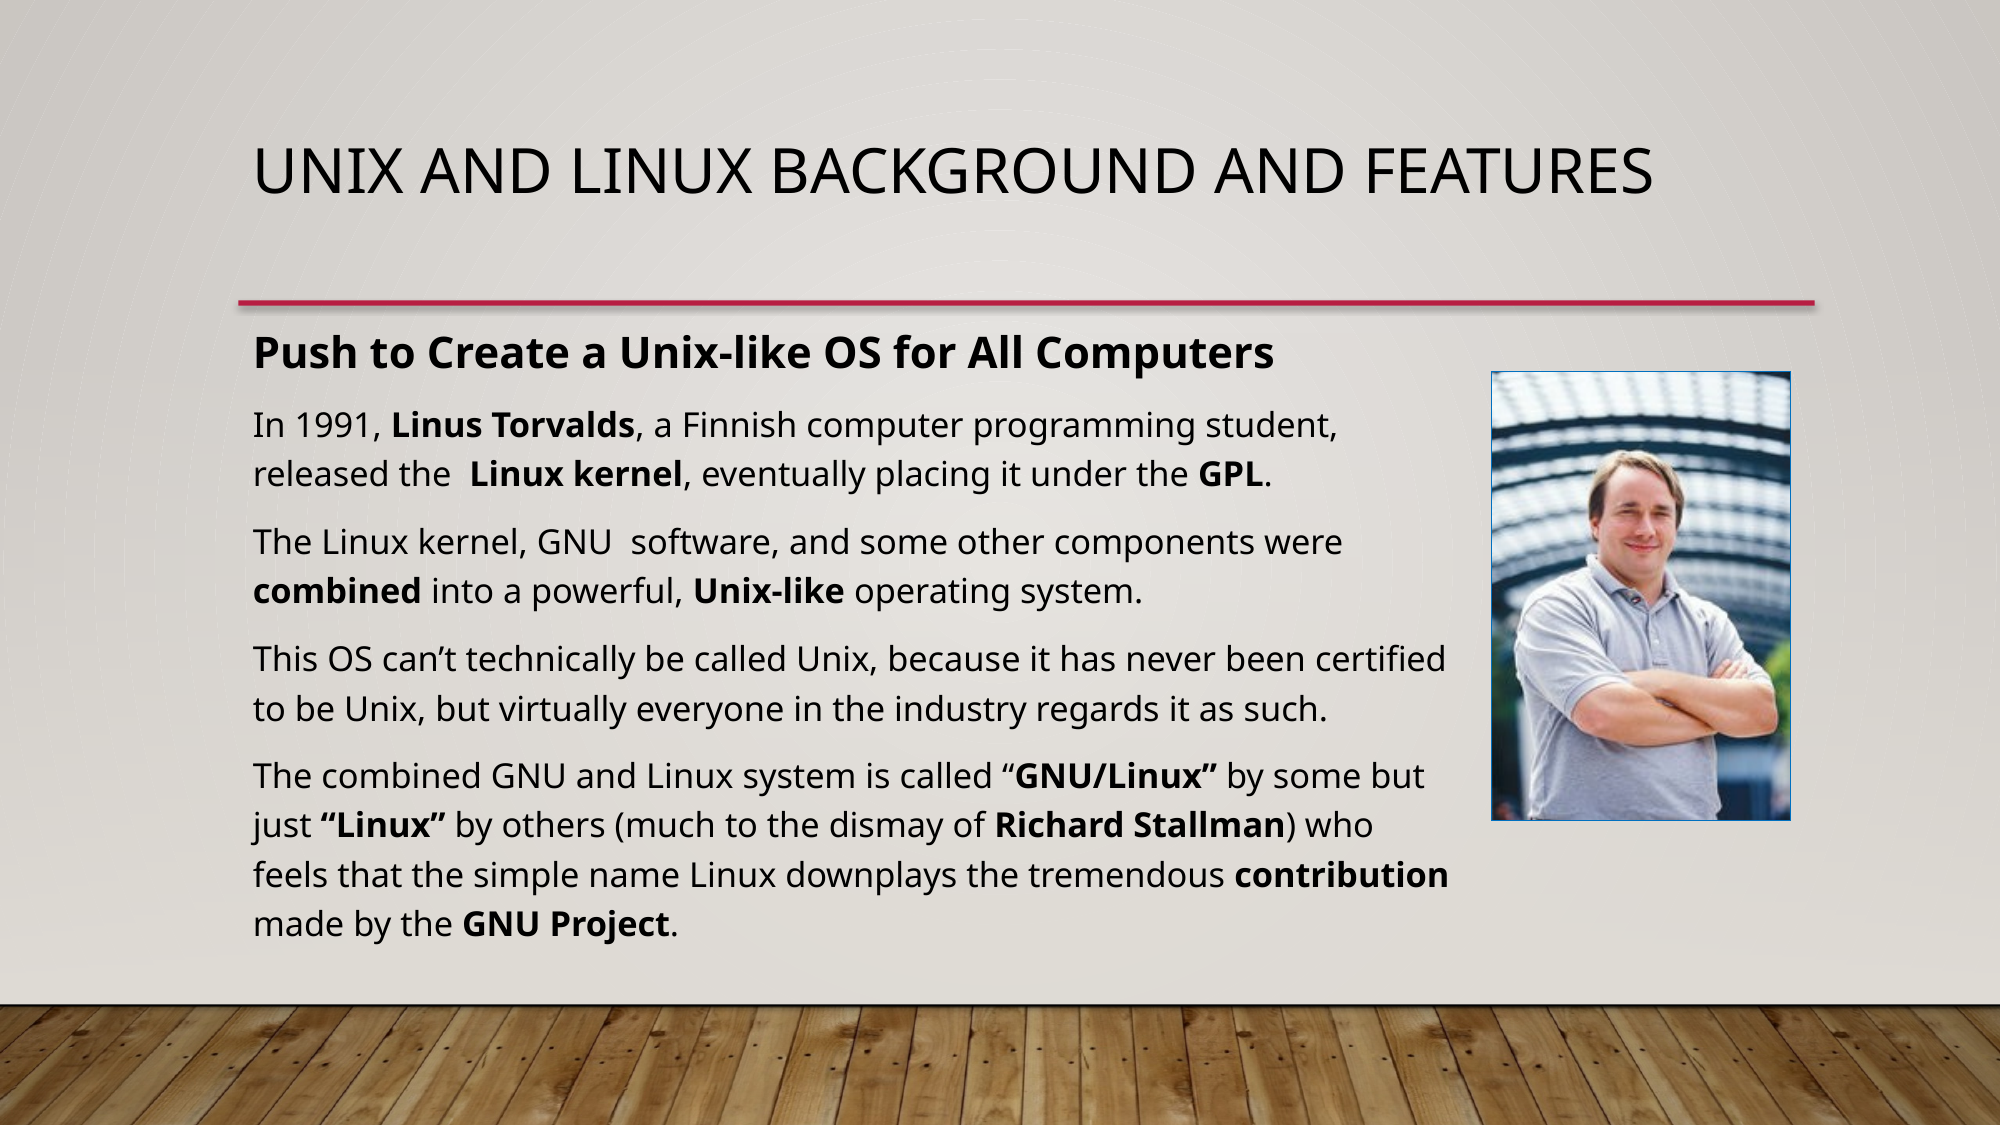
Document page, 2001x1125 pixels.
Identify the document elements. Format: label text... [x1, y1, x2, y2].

picture [0, 1007, 2000, 1125]
text_box Push to Create a Unix-like OS for All Computers In 1991, Linus Torvalds, a Finnish computer programming student, released the Linux kernel, eventually placing it under the GPL. The Linux kernel, GNU software, and some other components were combined into a powerful, Unix-like operating system. This OS can’t technically be called Unix, because it has never been certified to be Unix, but virtually everyone in the industry regards it as such. The combined GNU and Linux system is called “GNU/Linux” by some but just “Linux” by others (much to the dismay of Richard Stallman) who feels that the simple name Linux downplays the tremendous contribution made by the GNU Project. [238, 306, 1471, 959]
text_box UNIX and LINUX Background and features [238, 131, 1814, 304]
text_box [1491, 371, 1791, 821]
